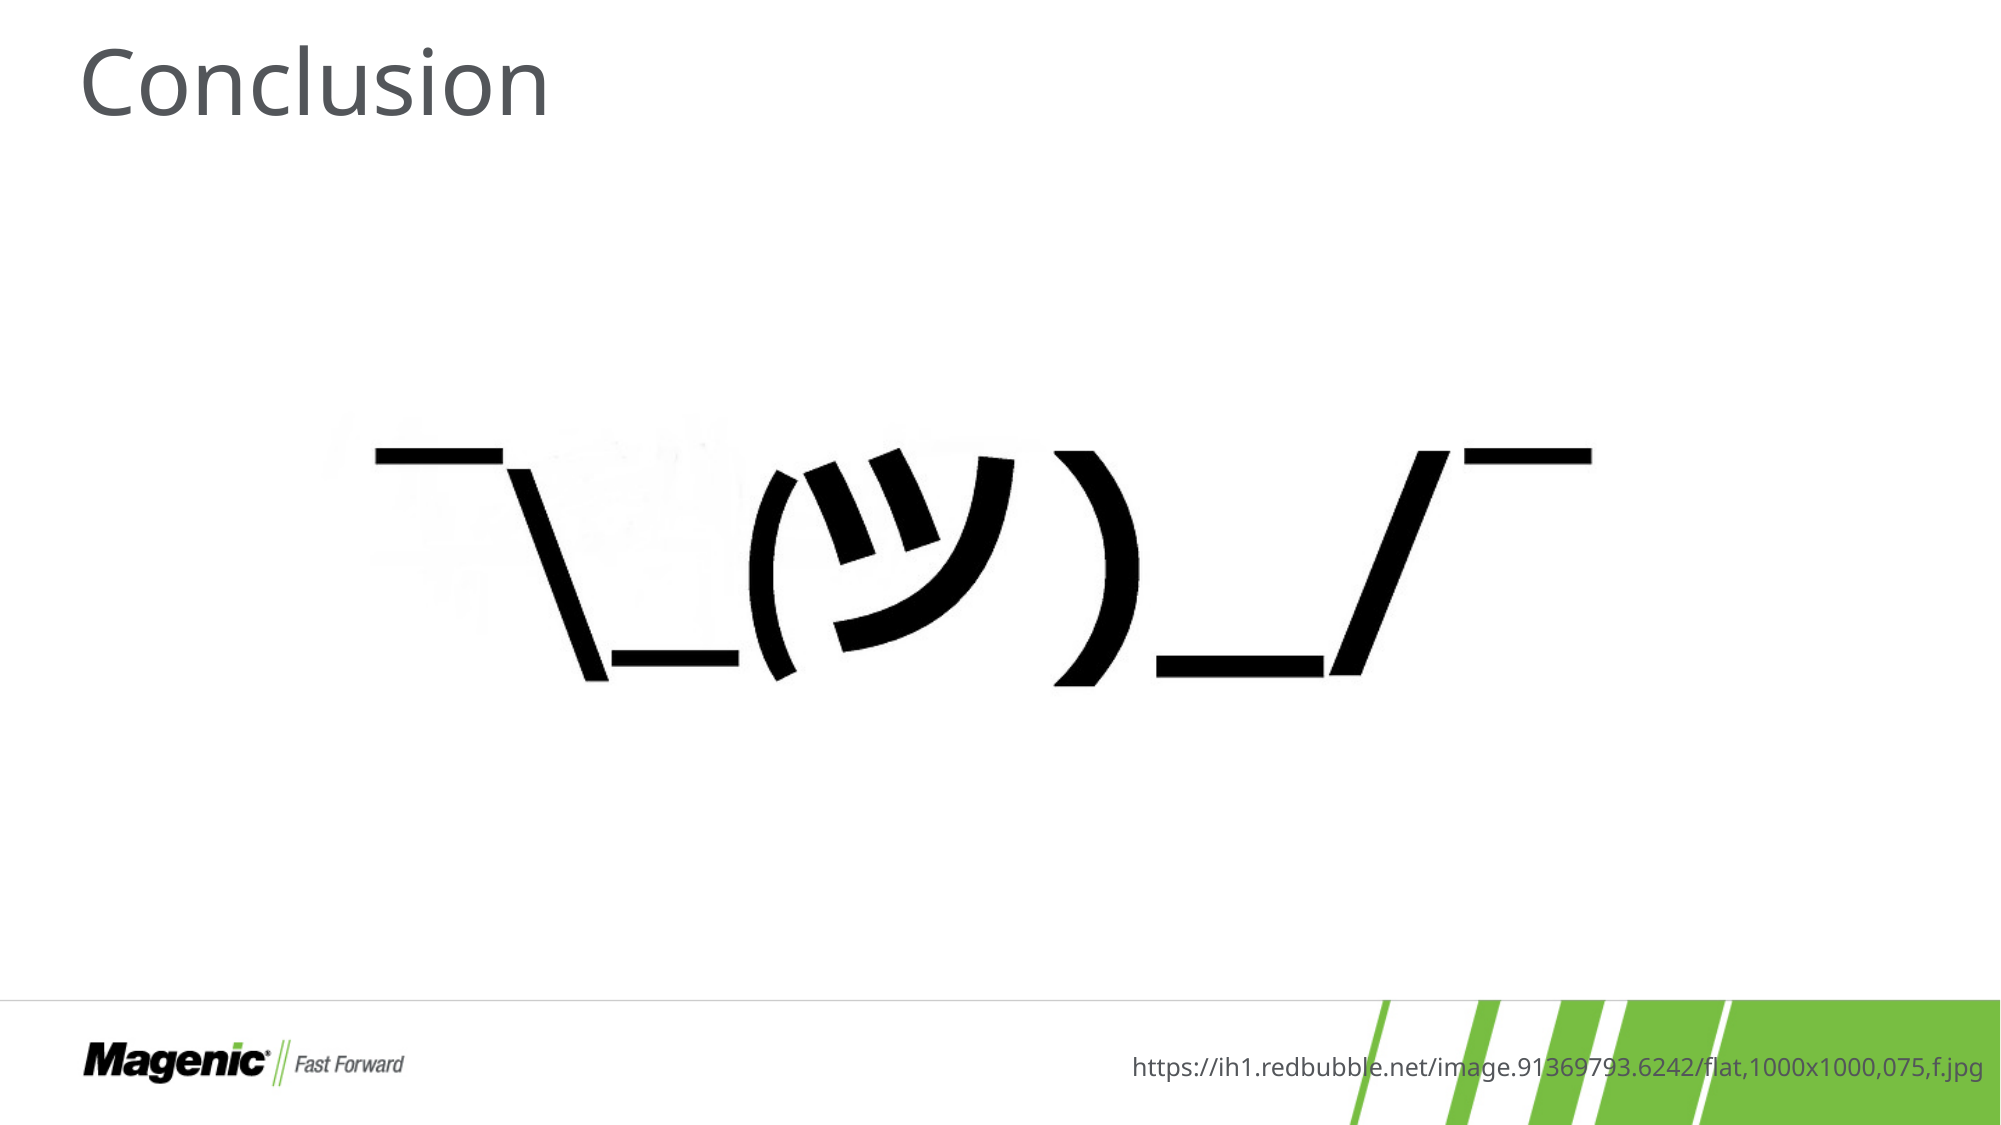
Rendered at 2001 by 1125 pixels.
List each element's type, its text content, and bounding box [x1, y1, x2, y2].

picture [0, 0, 2001, 1125]
text_box https://ih1.redbubble.net/image.91369793.6242/flat,1000x1000,075,f.jpg [920, 1029, 2000, 1104]
title Conclusion [63, 41, 1938, 131]
